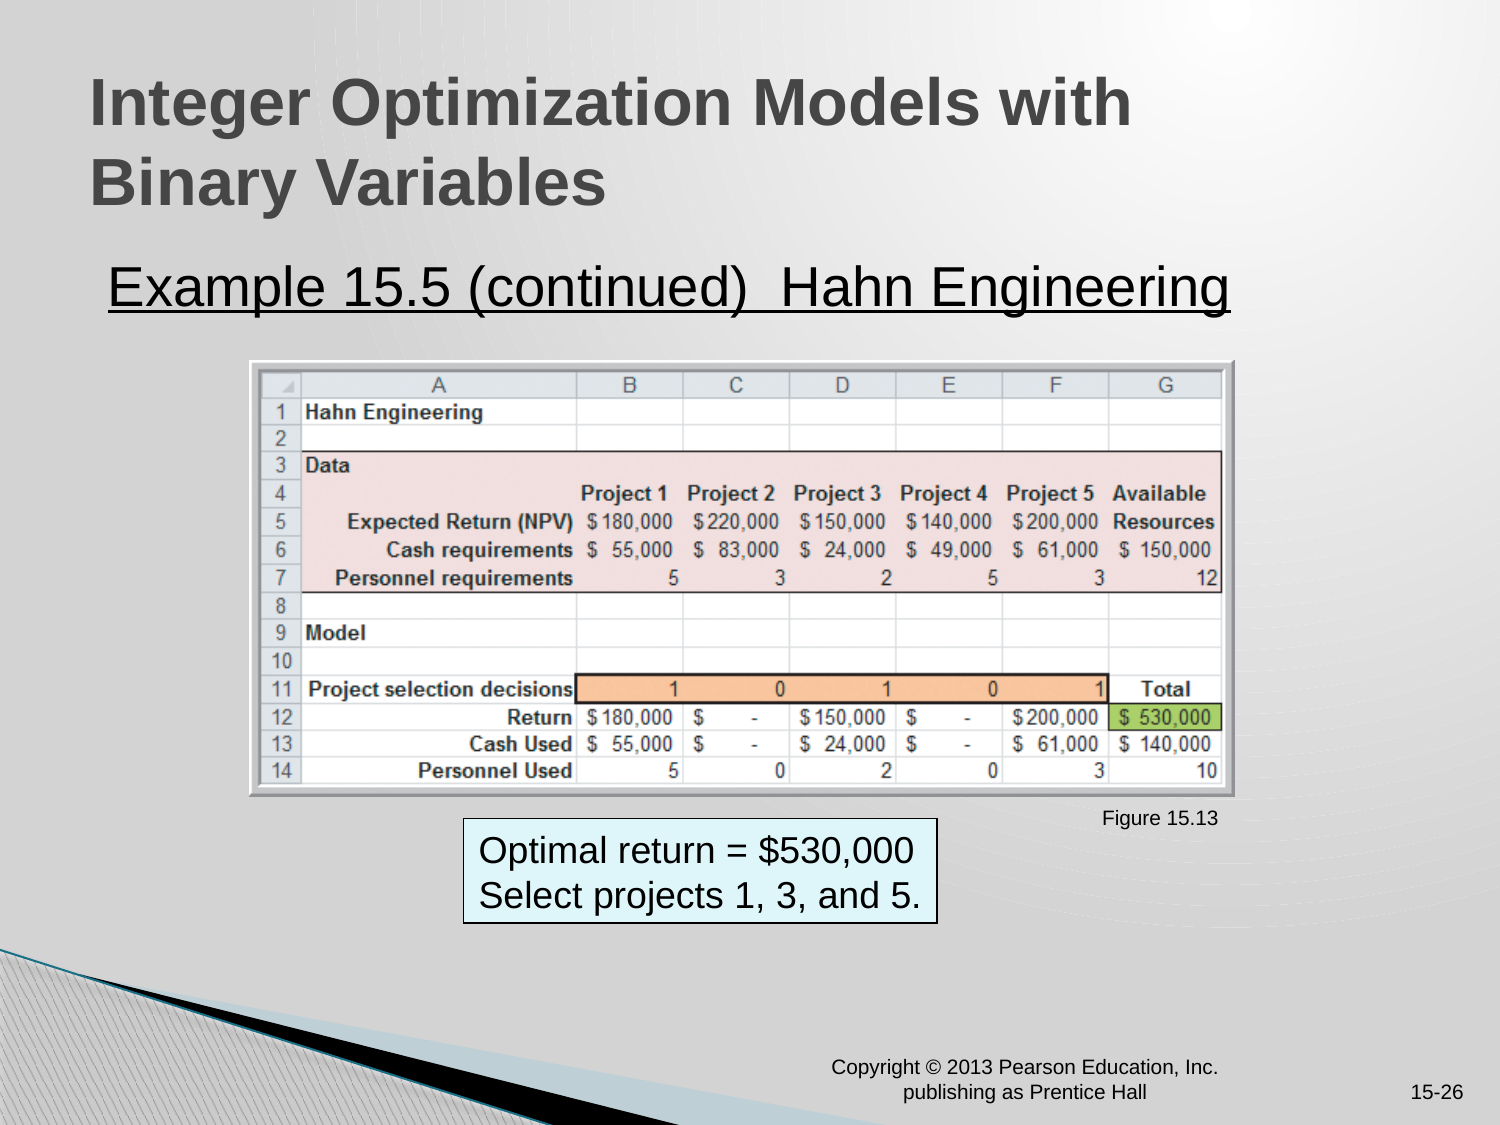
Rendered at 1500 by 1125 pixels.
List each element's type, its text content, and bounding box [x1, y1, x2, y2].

text_box Figure 15.13 [1087, 807, 1234, 837]
text_box Optimal return = $530,000 Select projects 1, 3, and 5. [463, 818, 937, 924]
slide_number 15-26 [1362, 1051, 1479, 1112]
list Example 15.5 (continued) Hahn Engineering [74, 242, 1426, 986]
footer Copyright © 2013 Pearson Education, Inc. publishing as Prentice Hall [812, 1051, 1238, 1112]
picture [249, 360, 1235, 798]
title Integer Optimization Models with Binary Variables [75, 45, 1425, 233]
